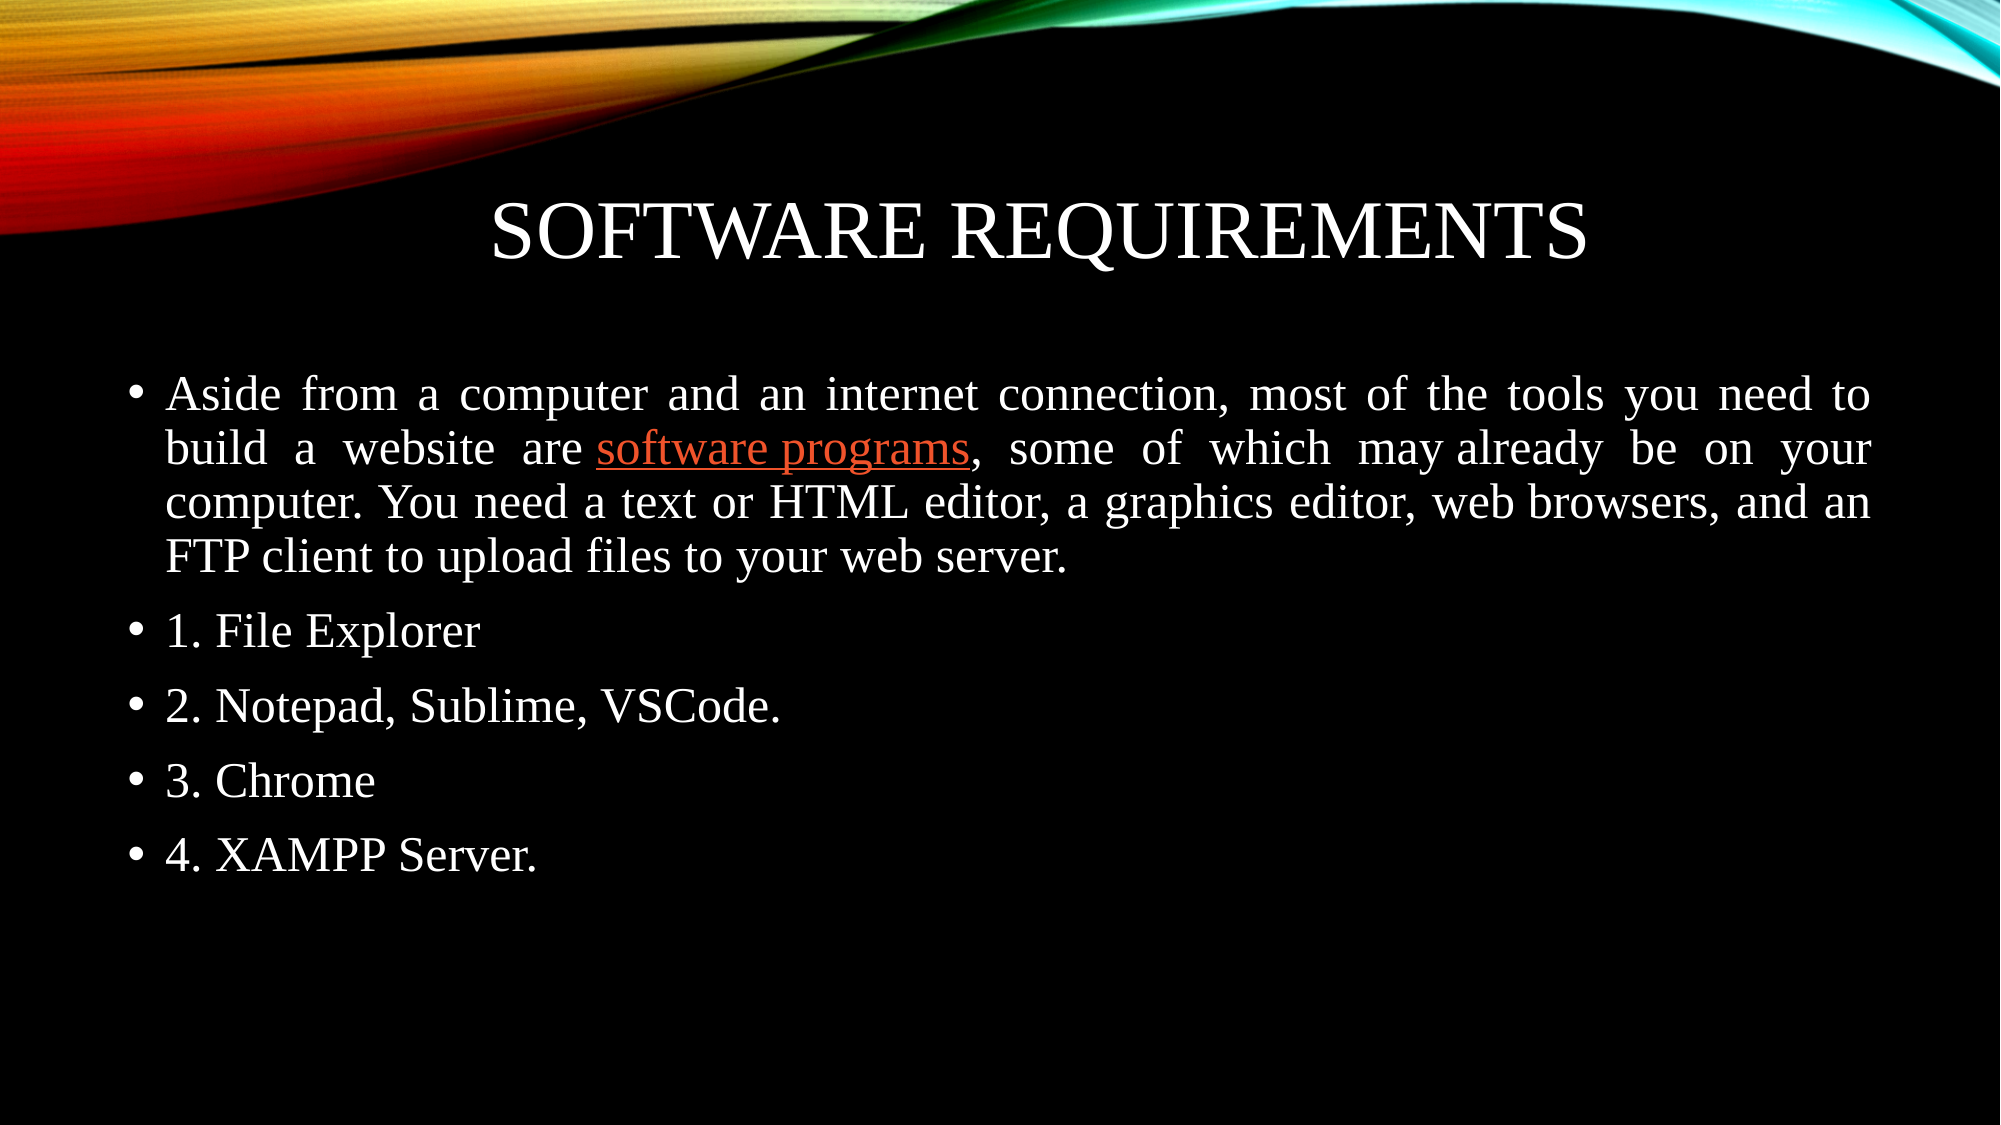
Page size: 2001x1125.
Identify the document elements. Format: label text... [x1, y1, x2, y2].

list Aside from a computer and an internet connection, most of the tools you need to build a website are software programs, some of which may already be on your computer. You need a text or HTML editor, a graphics editor, web browsers, and an FTP client to upload files to your web server. 1. File Explorer 2. Notepad, Sublime, VSCode. 3. Chrome 4. XAMPP Server. [112, 360, 1888, 1021]
title Software requirements [474, 125, 1888, 338]
picture [0, 0, 2000, 237]
